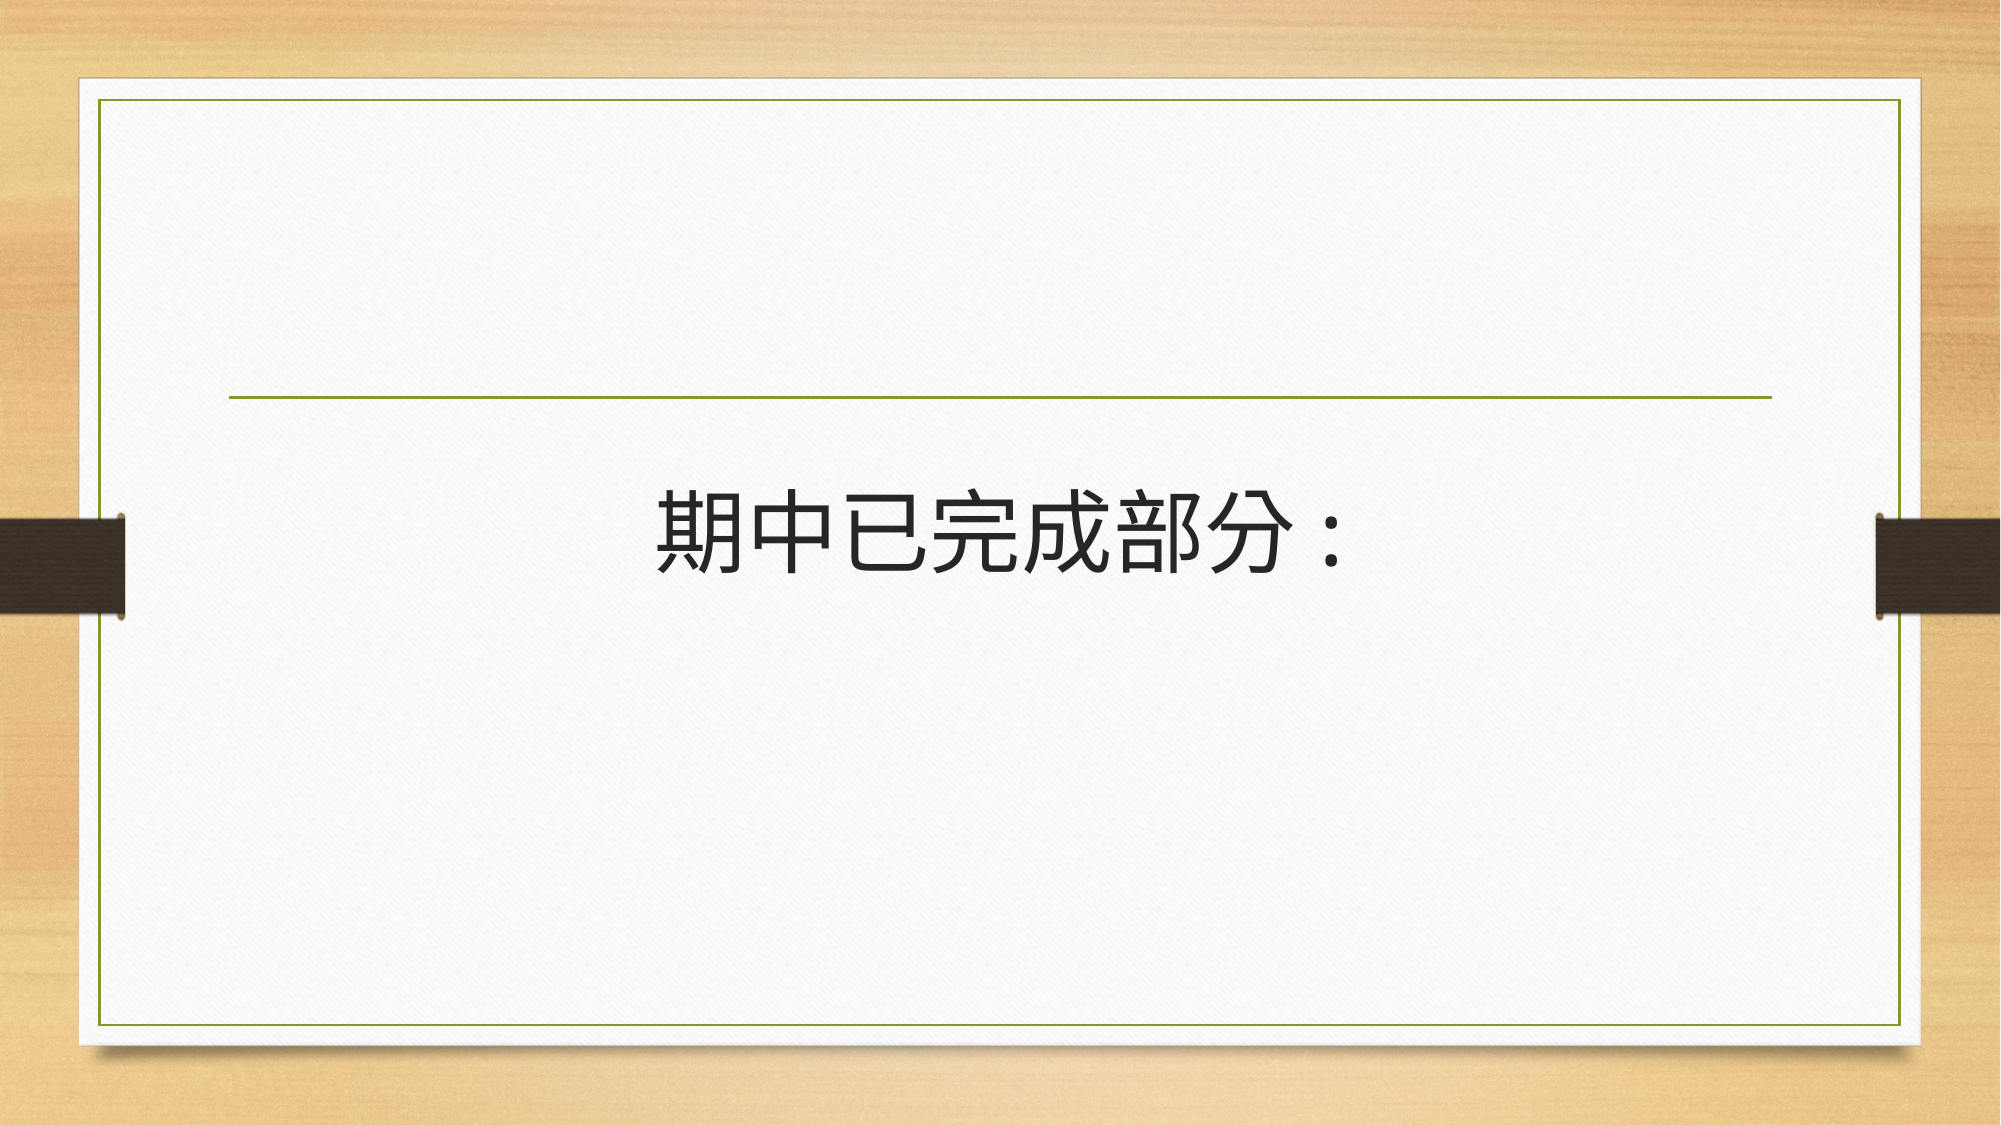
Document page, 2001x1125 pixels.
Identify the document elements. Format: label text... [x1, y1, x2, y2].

picture [0, 0, 2001, 1125]
title 期中已完成部分: [212, 423, 1788, 638]
